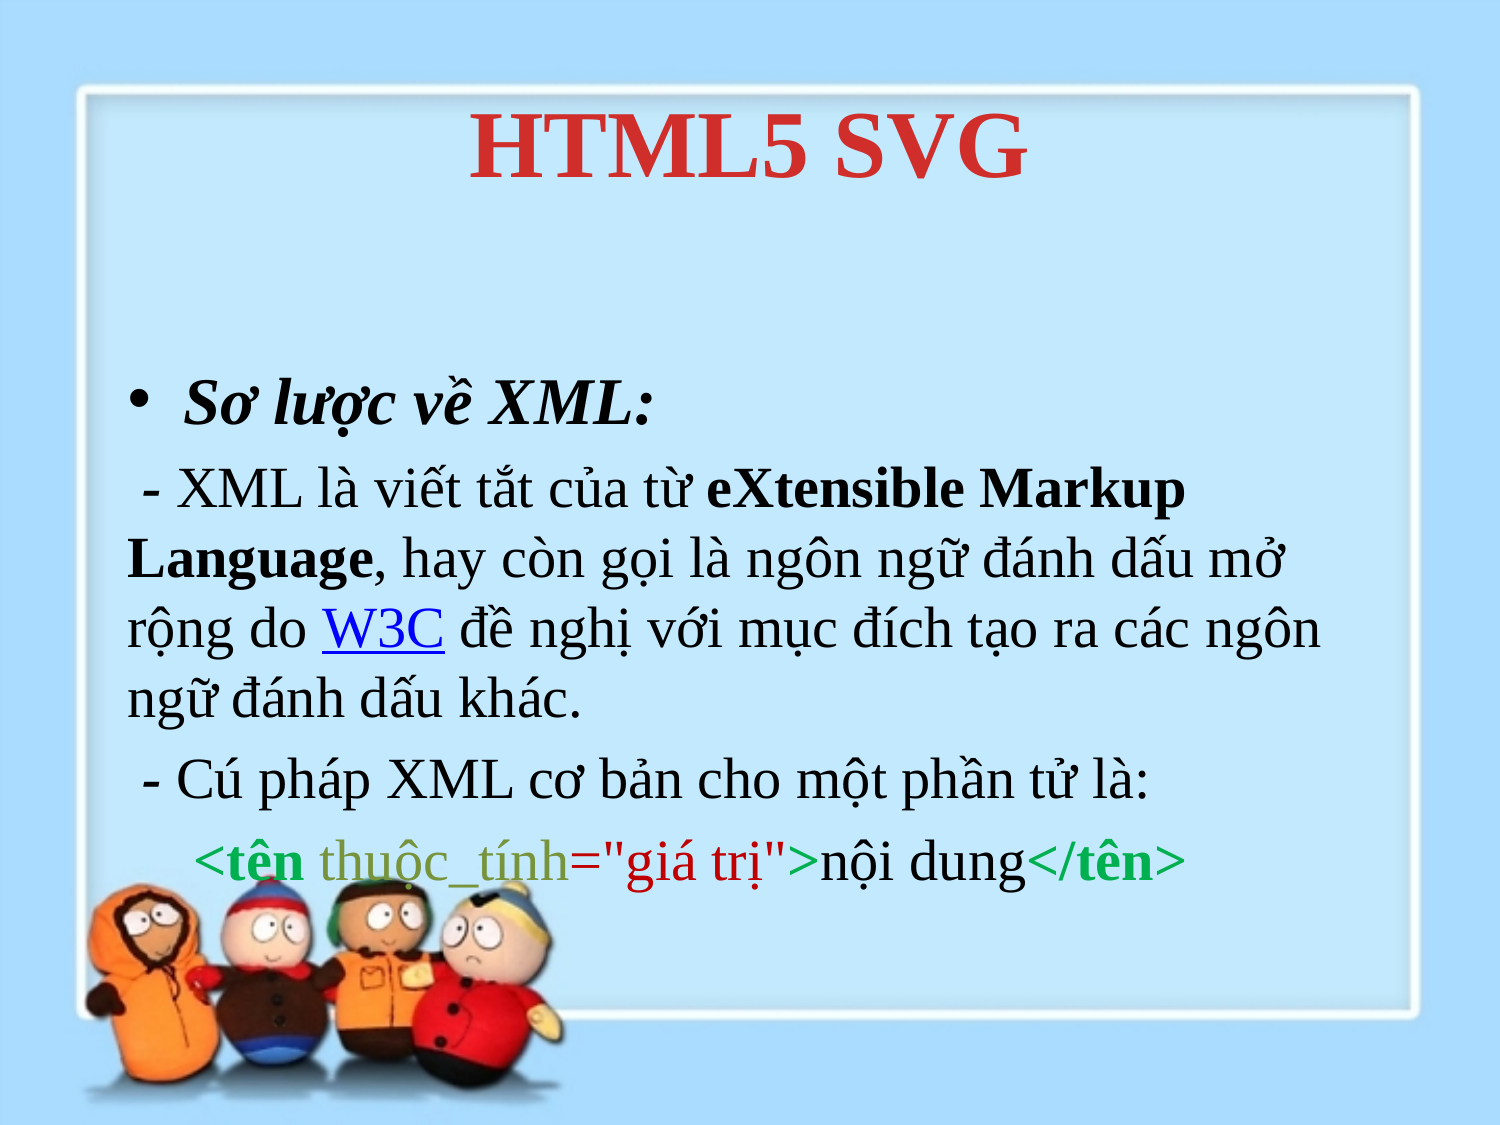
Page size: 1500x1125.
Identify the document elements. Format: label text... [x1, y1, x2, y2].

list Sơ lược về XML: - XML là viết tắt của từ eXtensible Markup Language, hay còn gọi là ngôn ngữ đánh dấu mở rộng do W3C đề nghị với mục đích tạo ra các ngôn ngữ đánh dấu khác. - Cú pháp XML cơ bản cho một phần tử là: <tên thuộc_tính="giá trị">nội dung</tên> [112, 350, 1388, 988]
title HTML5 SVG [75, 45, 1425, 233]
picture [0, 0, 1500, 1125]
